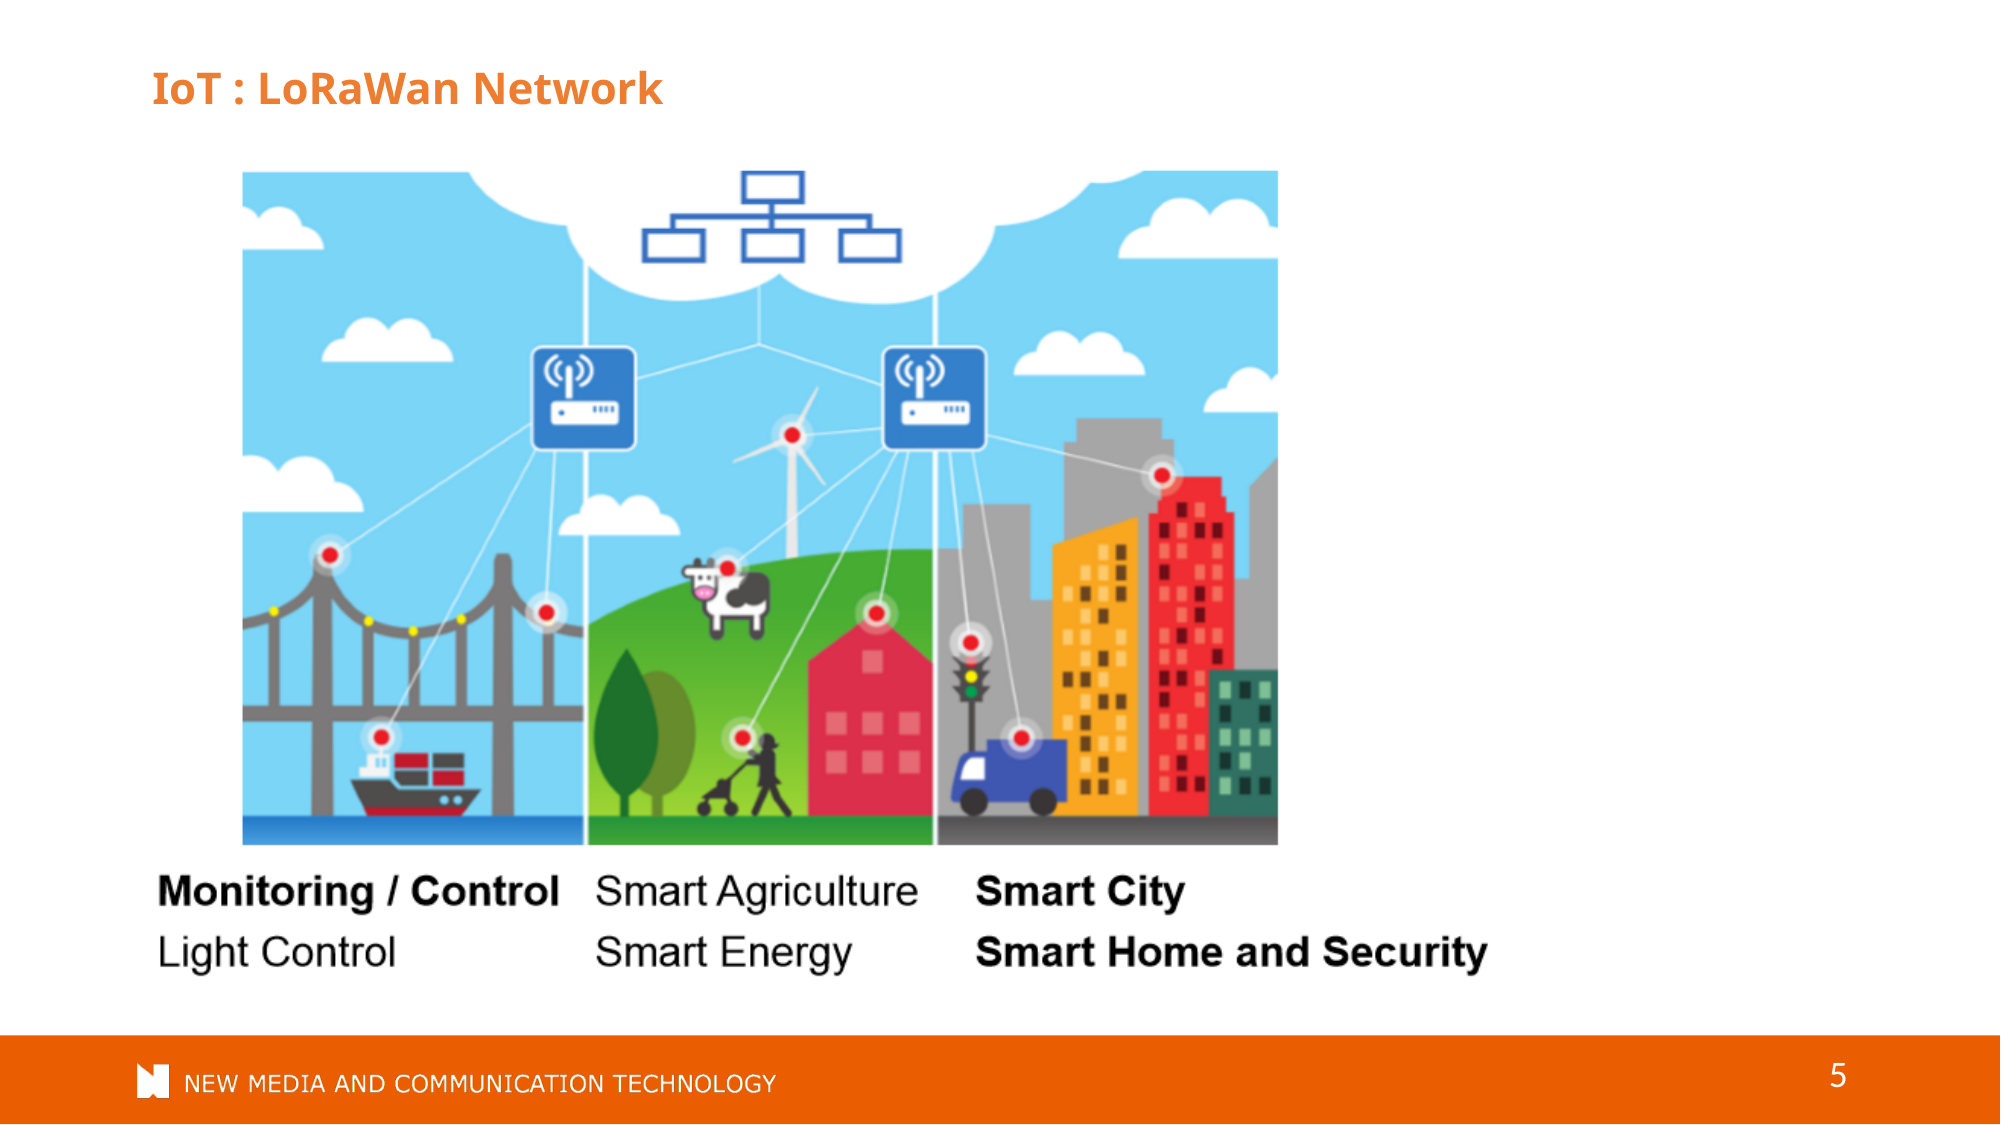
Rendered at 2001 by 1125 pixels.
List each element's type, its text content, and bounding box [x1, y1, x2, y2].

picture [137, 1063, 832, 1103]
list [106, 168, 1523, 996]
slide_number 5 [1412, 1042, 1863, 1103]
title IoT : LoRaWan Network [137, 59, 1863, 278]
